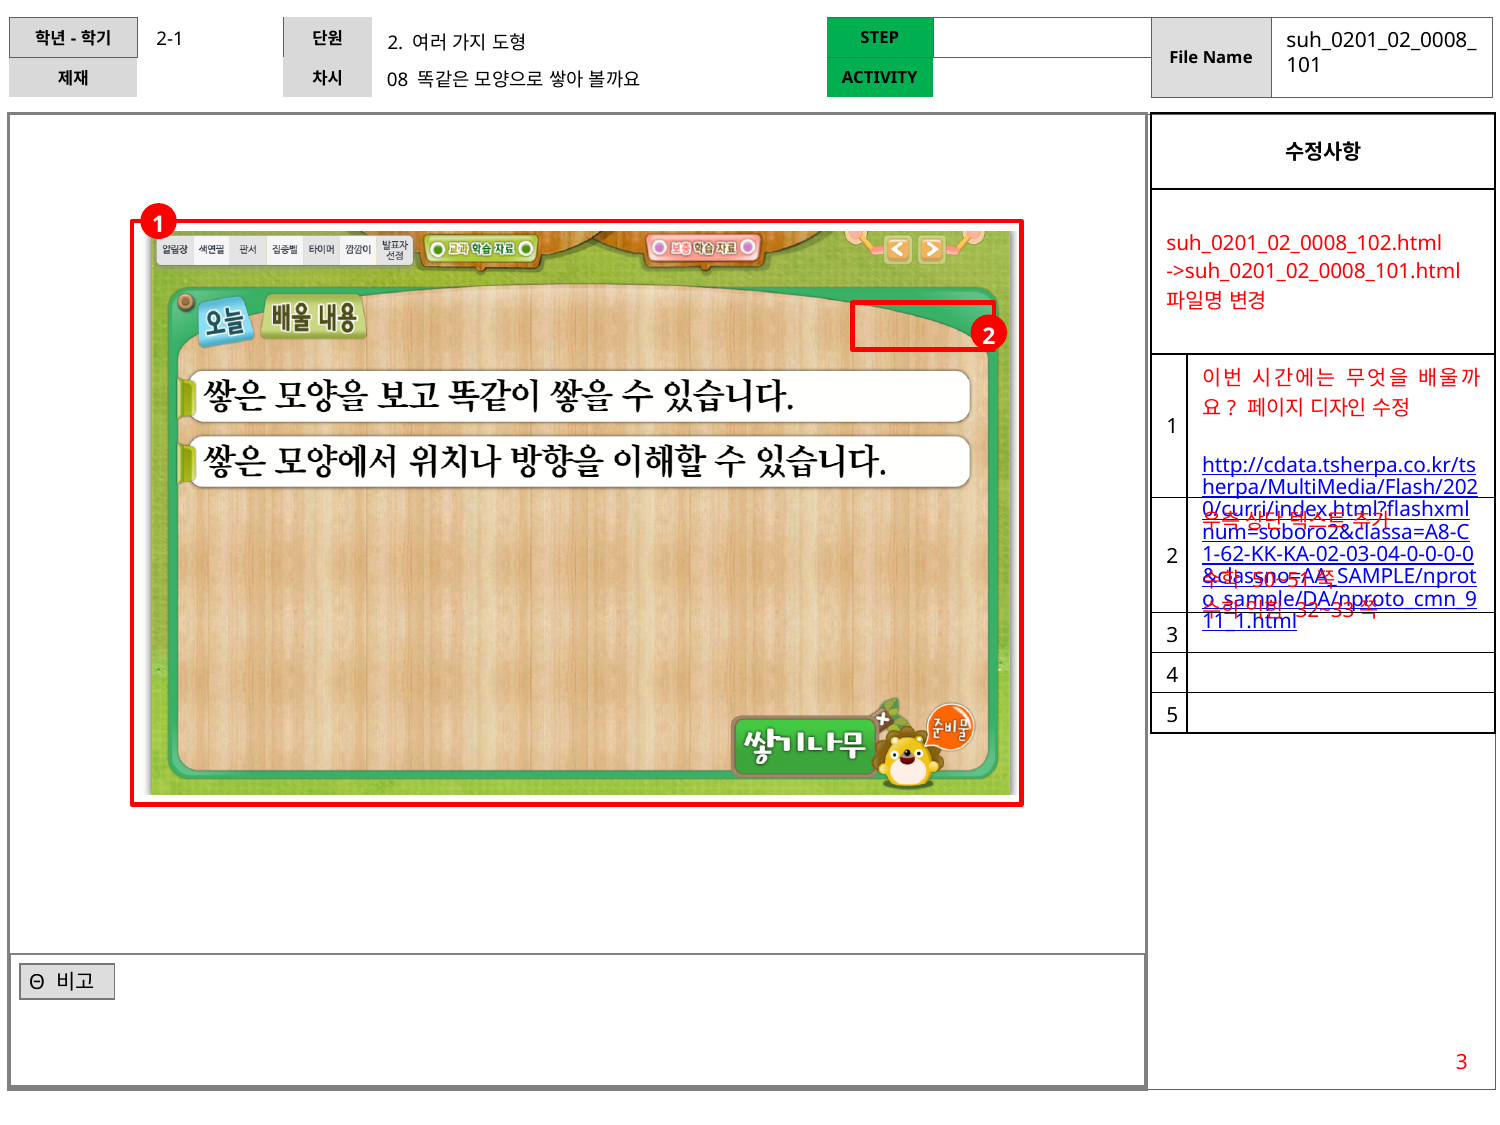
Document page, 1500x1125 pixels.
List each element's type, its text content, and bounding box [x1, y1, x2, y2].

text_box 2-1 [141, 18, 284, 55]
table_cell [1188, 693, 1494, 732]
table_cell 3 [1152, 613, 1186, 652]
table_header 수정사항 [1152, 114, 1494, 188]
table_cell [1188, 613, 1494, 652]
text_box suh_0201_02_0008_101 [1271, 18, 1500, 84]
text_box [178, 219, 1024, 230]
table_cell 우측 상단 텍스트 추가 수학 50~51쪽 수학 익힘 32~33쪽 [1188, 498, 1494, 612]
picture [23, 231, 1138, 795]
table_cell 5 [1152, 693, 1186, 732]
text_box [130, 219, 140, 230]
table_cell 이번 시간에는 무엇을 배울까요? 페이지 디자인 수정 http://cdata.tsherpa.co.kr/tsherpa/MultiMedia/Flash/2020/curri/index.html?flashxmlnum=soboro2&classa=A8-C1-62-KK-KA-02-03-04-0-0-0-0&classno=AA_SAMPLE/nproto_sample/DA/nproto_cmn_911_1.html [1188, 355, 1494, 497]
table_cell [1188, 653, 1494, 692]
table_cell 2 [1152, 498, 1186, 612]
text_box 2. 여러 가지 도형 [372, 23, 828, 48]
text_box 1 [138, 201, 179, 230]
table_cell 4 [1152, 653, 1186, 692]
table_cell 1 [1152, 355, 1186, 497]
text_box 08 똑같은 모양으로 쌓아 볼까요 [372, 60, 821, 96]
table_cell suh_0201_02_0008_102.html ->suh_0201_02_0008_101.html 파일명 변경 [1152, 190, 1494, 353]
